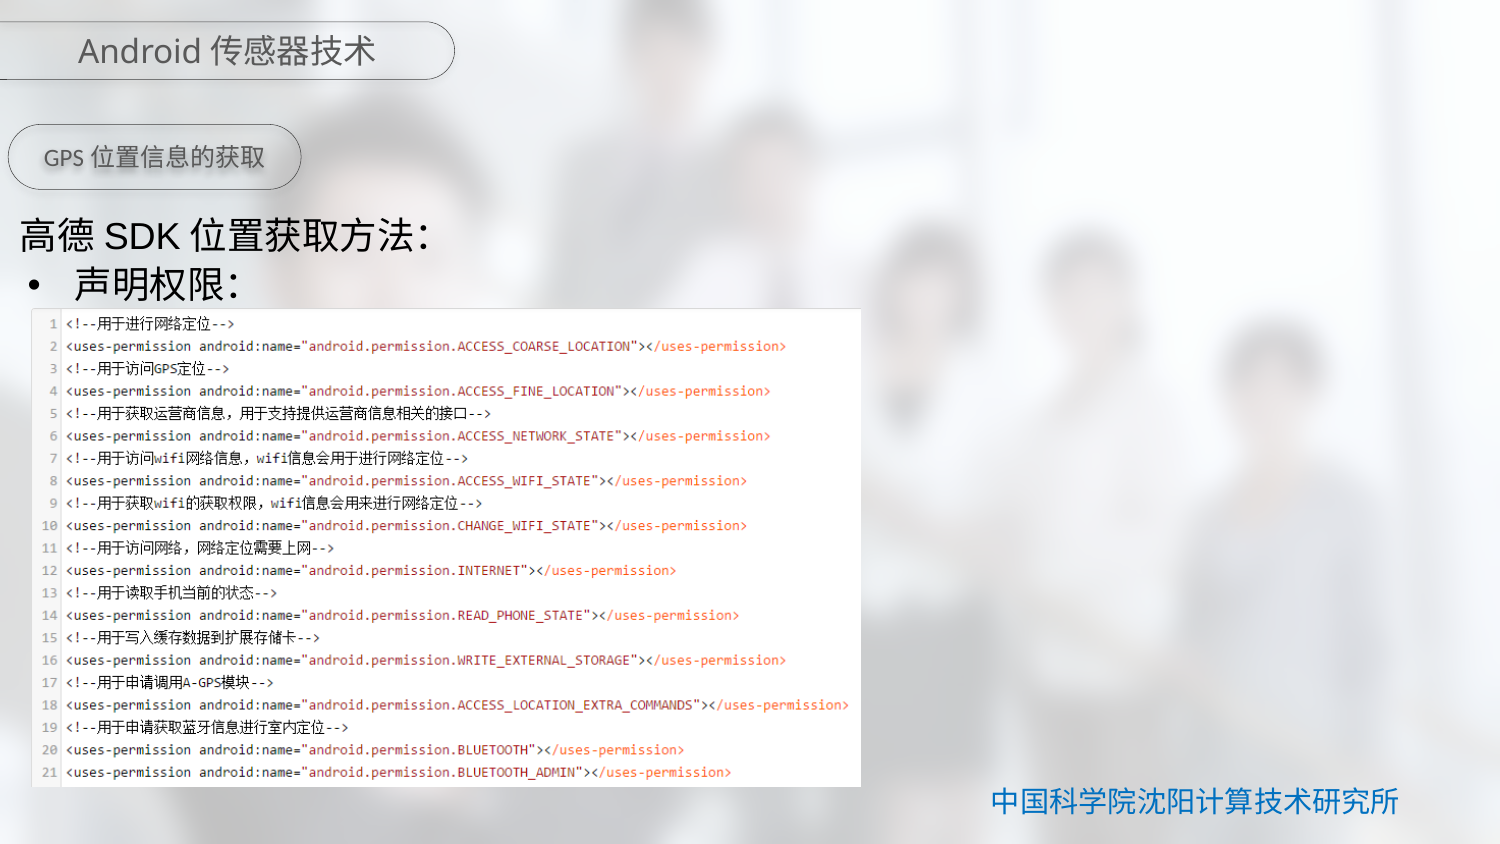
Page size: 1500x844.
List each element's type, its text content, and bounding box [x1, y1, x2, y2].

picture [0, 0, 1500, 844]
text_box 声明权限： [12, 254, 278, 314]
text_box 高德SDK位置获取方法： [4, 204, 467, 265]
text_box [0, 21, 456, 81]
text_box Android传感器技术 [39, 22, 415, 78]
text_box GPS位置信息的获取 [7, 123, 302, 191]
text_box 中国科学院沈阳计算技术研究所 [975, 776, 1415, 826]
